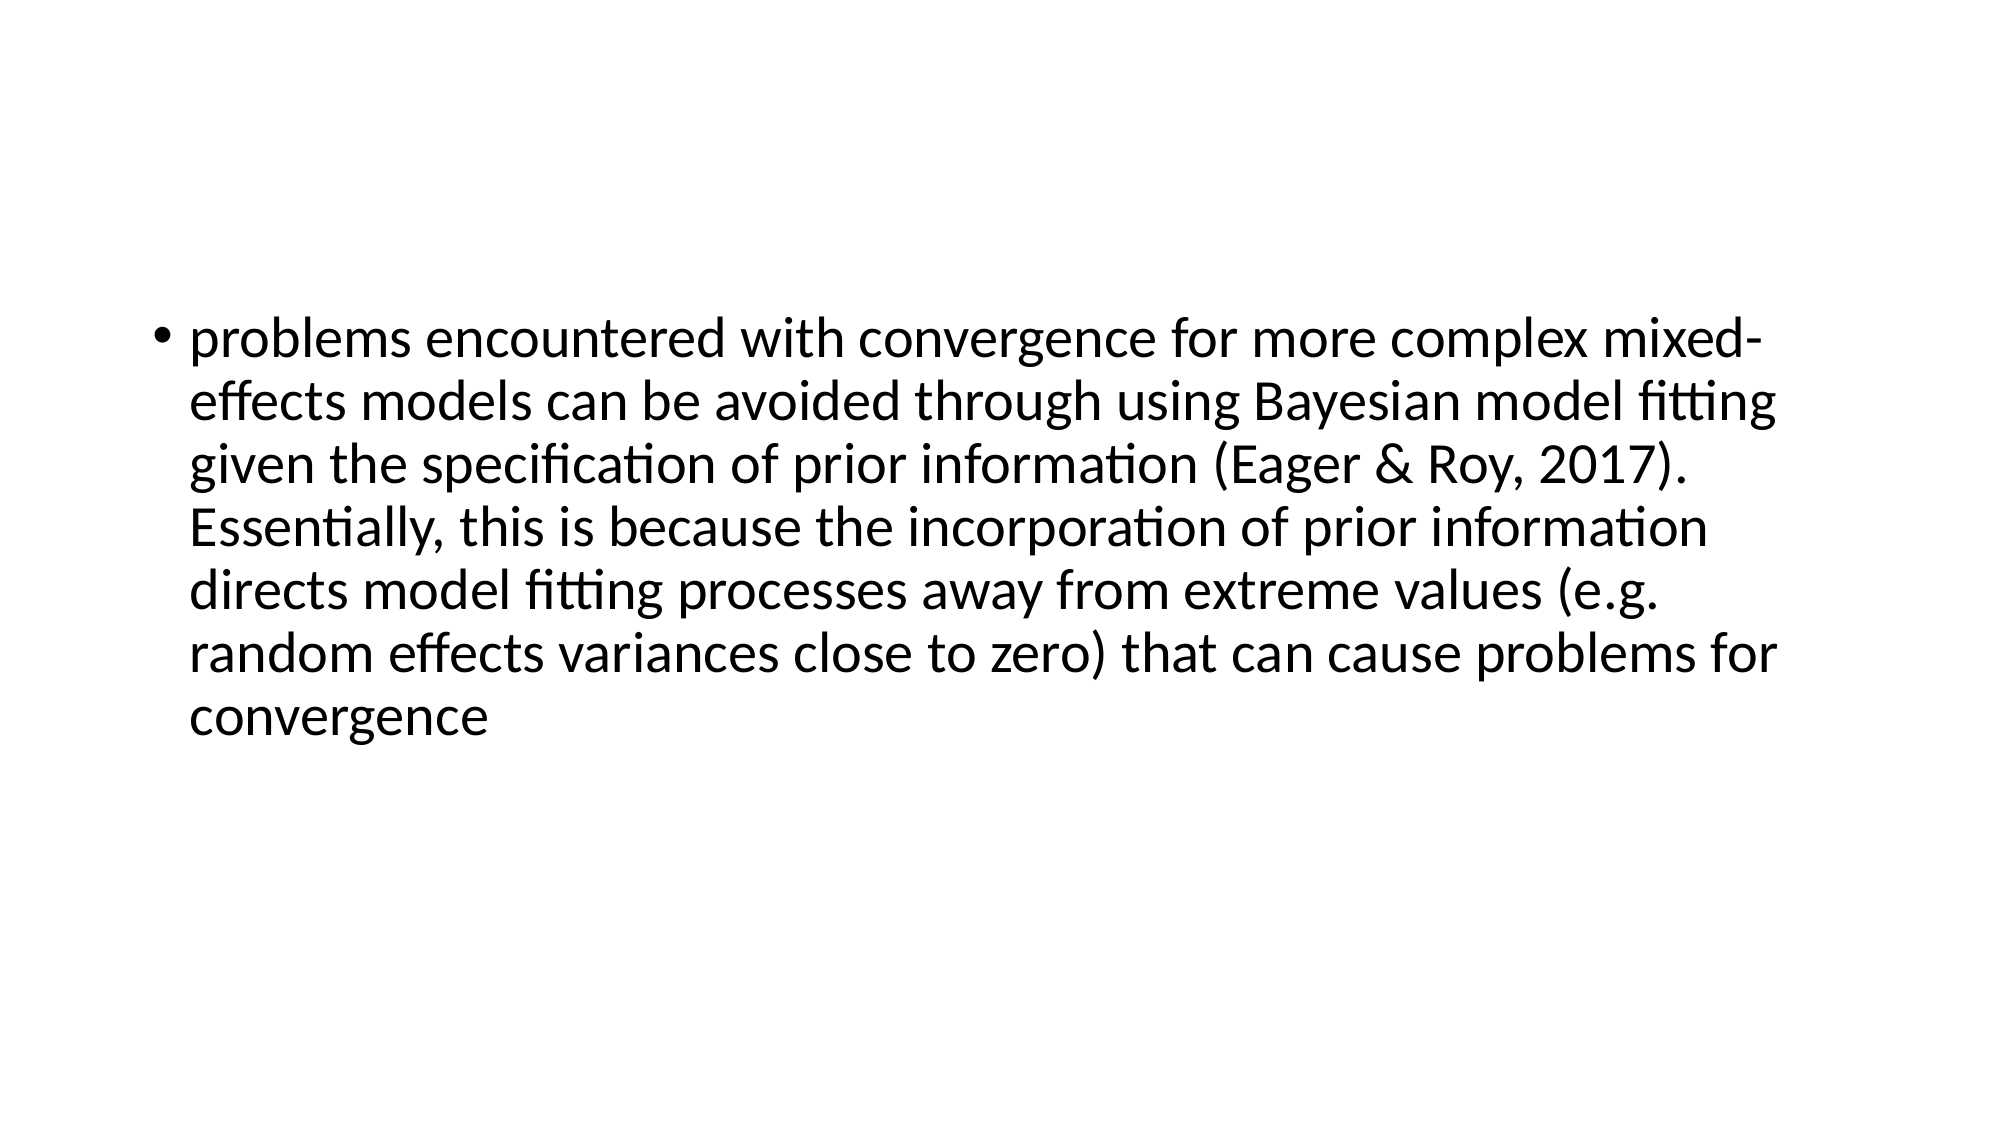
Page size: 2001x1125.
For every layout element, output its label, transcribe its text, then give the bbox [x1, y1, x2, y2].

list problems encountered with convergence for more complex mixed-effects models can be avoided through using Bayesian model fitting given the specification of prior information (Eager & Roy, 2017). Essentially, this is because the incorporation of prior information directs model fitting processes away from extreme values (e.g. random effects variances close to zero) that can cause problems for convergence [137, 299, 1863, 1014]
